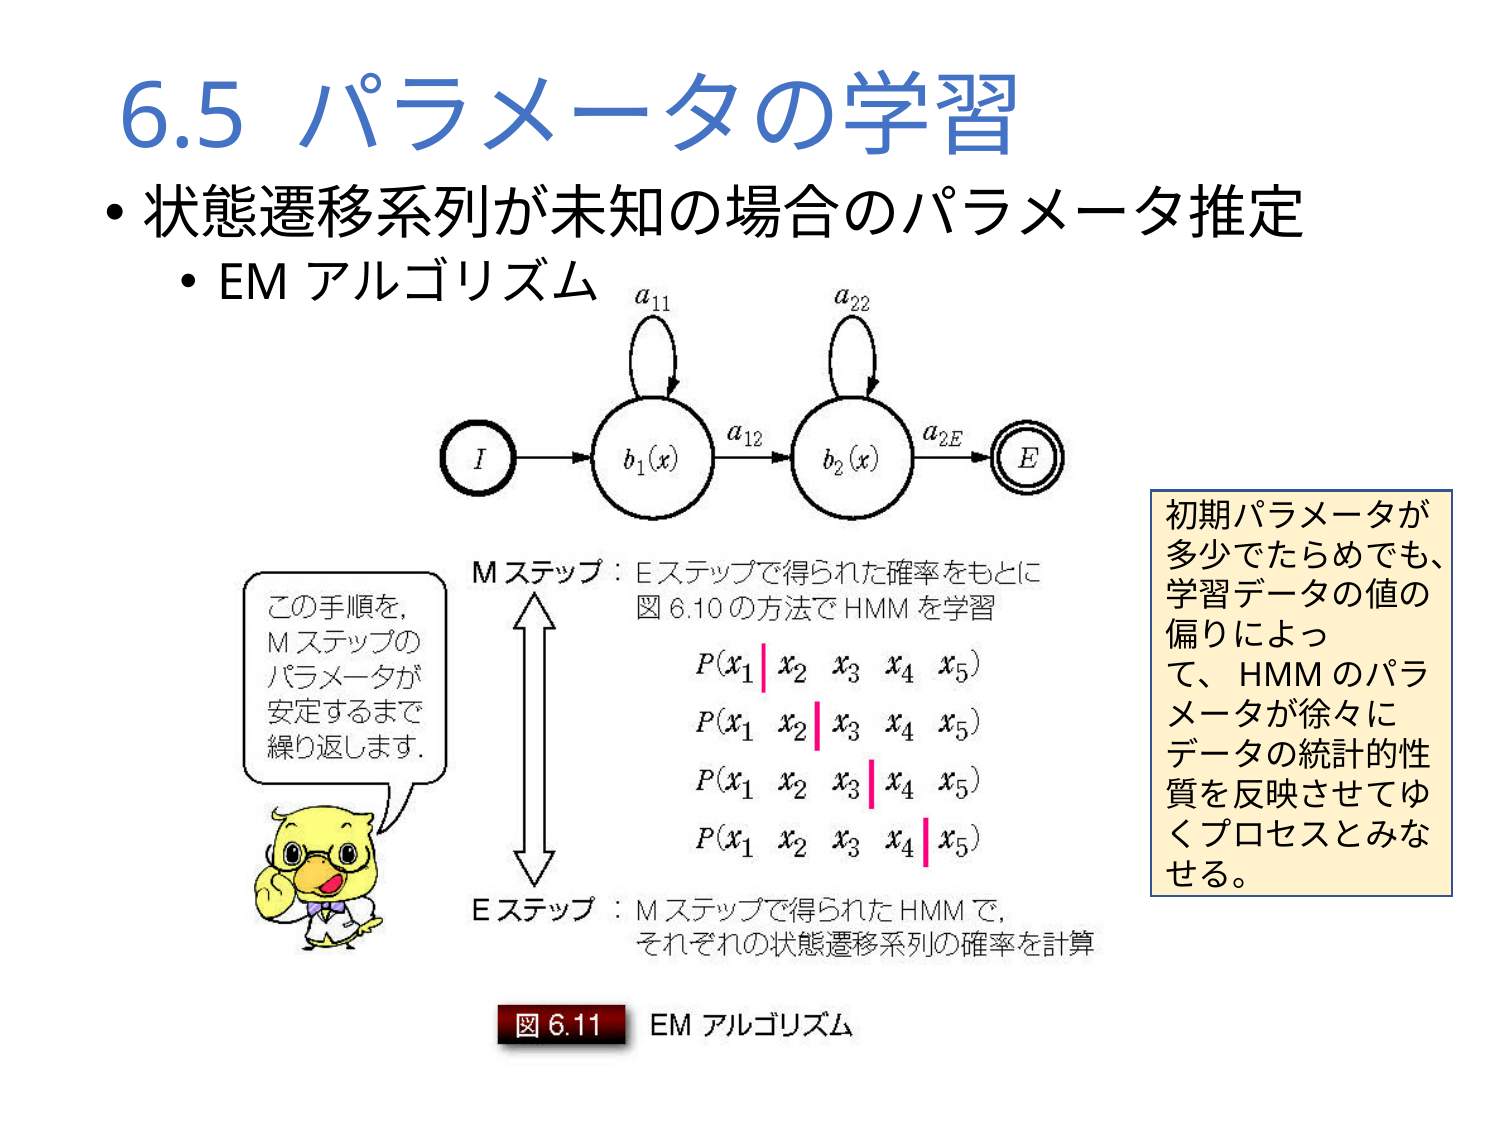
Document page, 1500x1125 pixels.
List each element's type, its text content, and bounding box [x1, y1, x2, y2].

picture [205, 258, 1133, 1072]
text_box 初期パラメータが多少でたらめでも、学習データの値の偏りによって、HMMのパラメータが徐々にデータの統計的性質を反映させてゆくプロセスとみなせる。 [1150, 489, 1453, 897]
list 状態遷移系列が未知の場合のパラメータ推定 EMアルゴリズム [89, 175, 1384, 953]
title 6.5 パラメータの学習 [103, 59, 1397, 176]
